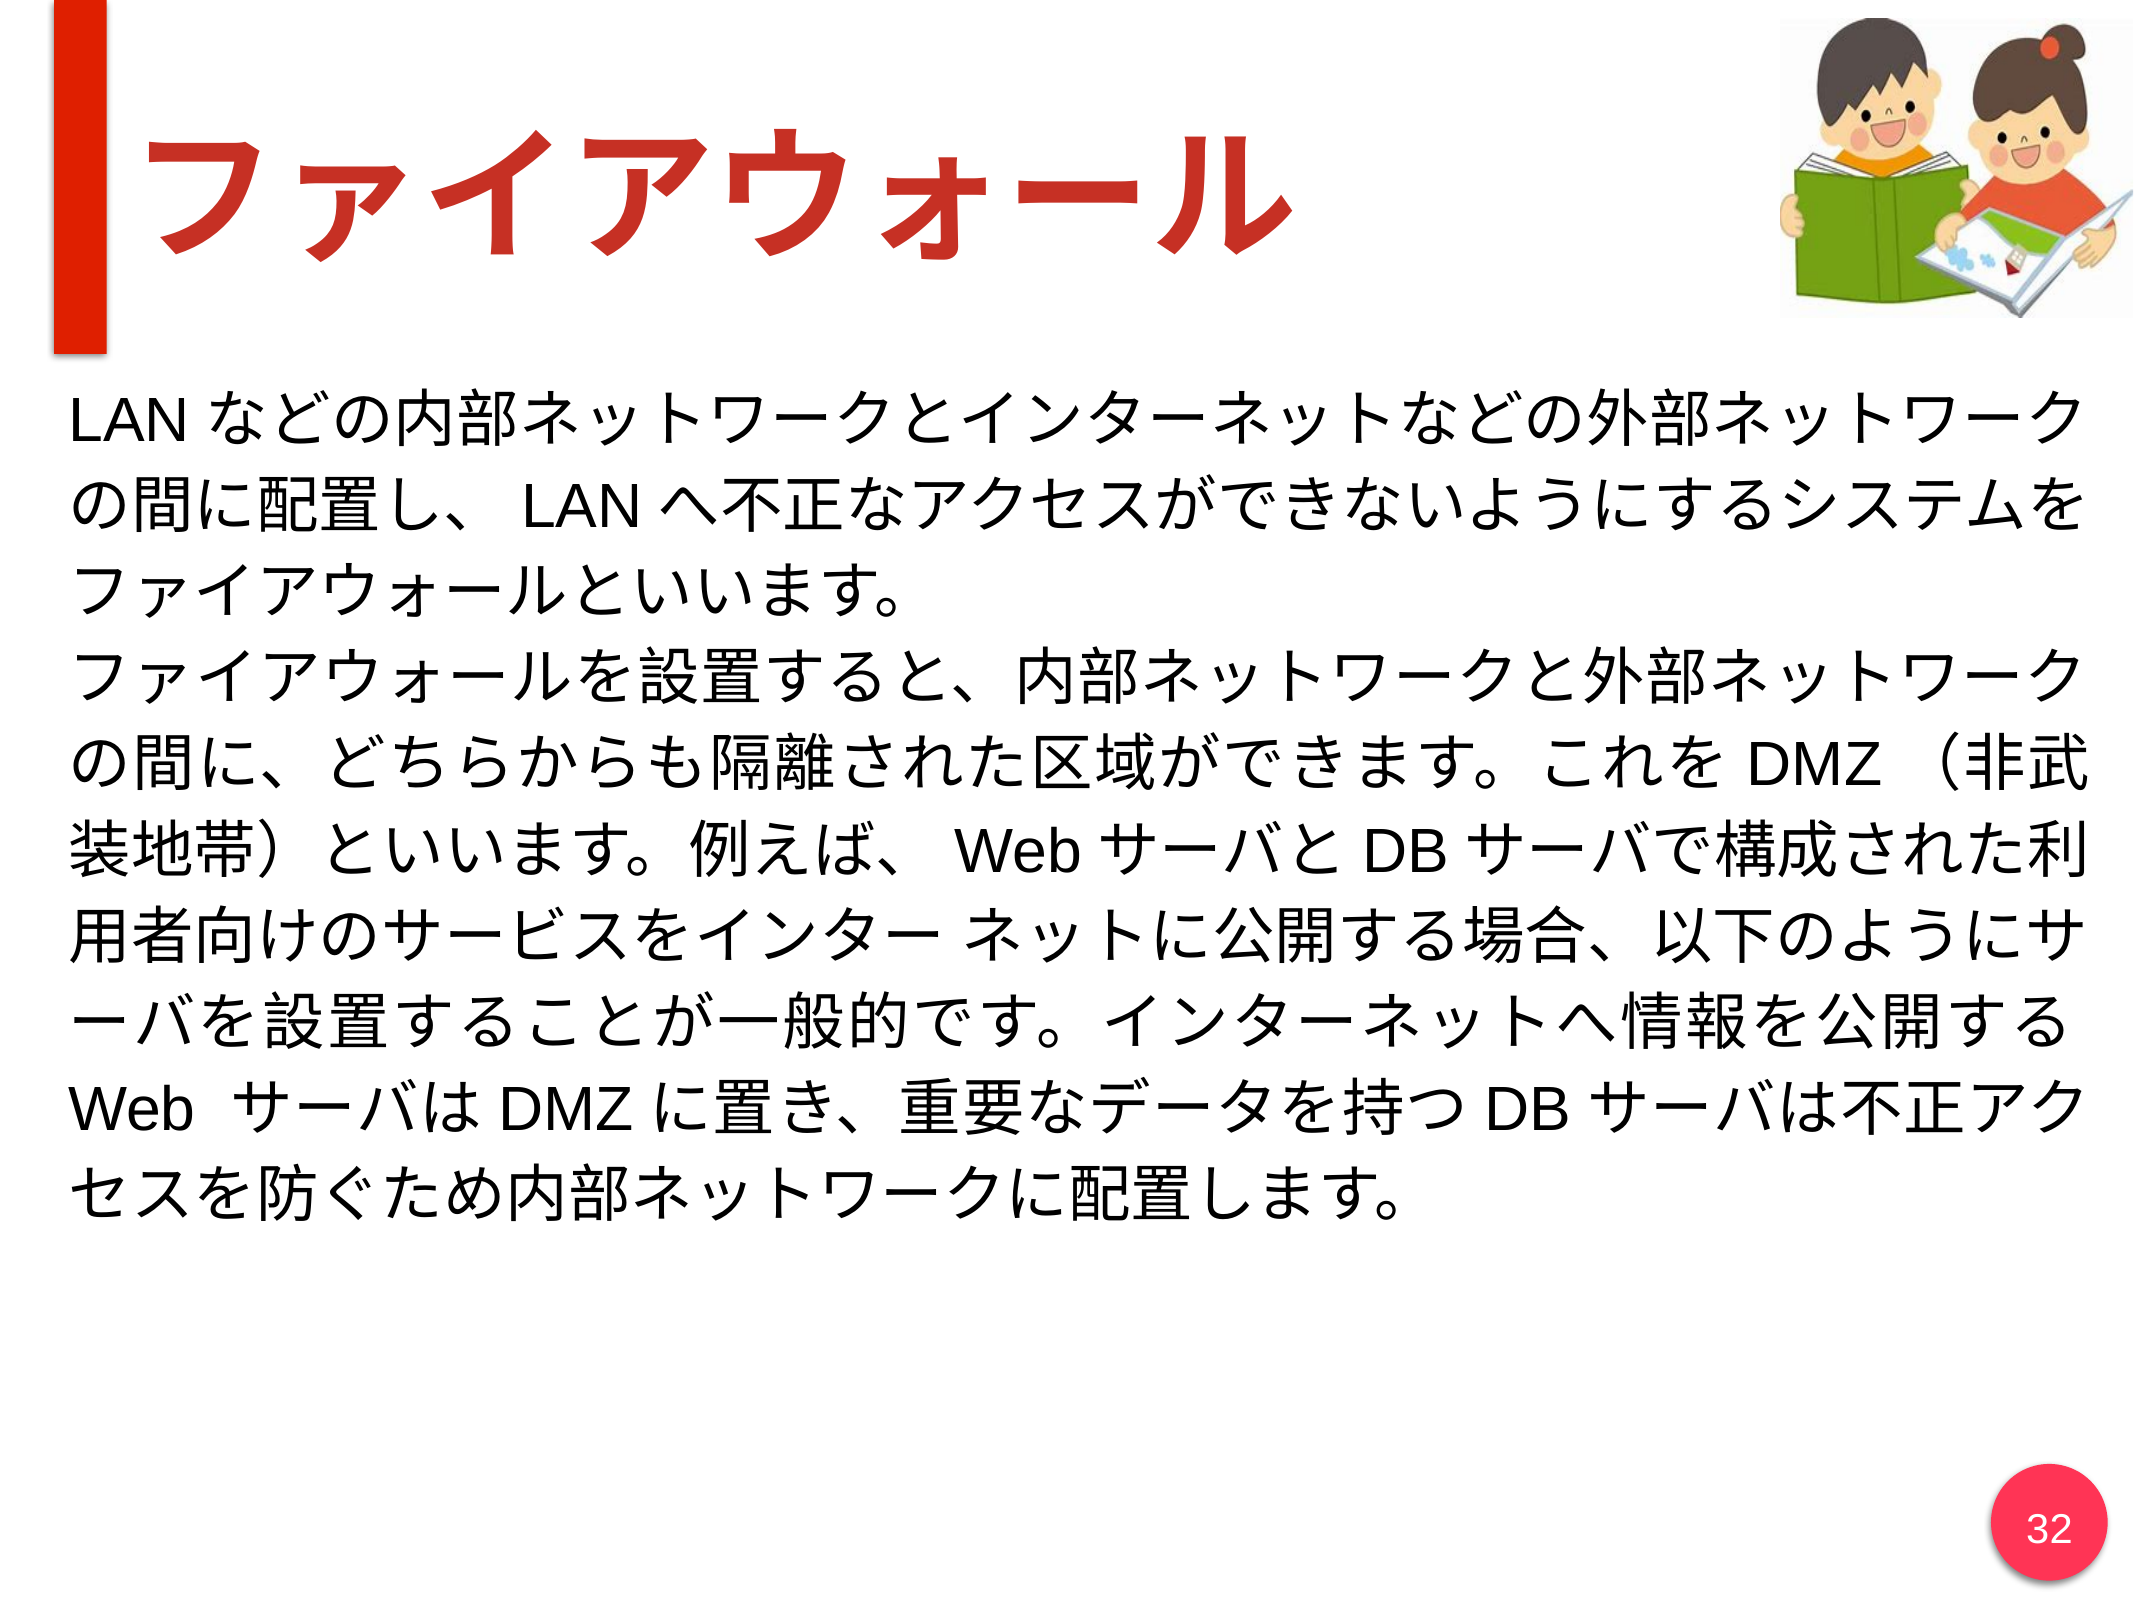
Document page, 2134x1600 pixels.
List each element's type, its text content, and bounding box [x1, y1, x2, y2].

text_box LANなどの内部ネットワークとインターネットなどの外部ネットワークの間に配置し、LANへ不正なアクセスができないようにするシステムをファイアウォールといいます。 ファイアウォールを設置すると、内部ネットワークと外部ネットワークの間に、どちらからも隔離された区域ができます。これをDMZ（非武装地帯）といいます。例えば、WebサーバとDBサーバで構成された利用者向けのサービスをインター ネットに公開する場合、以下のようにサーバを設置することが一般的です。インターネットへ情報を公開するWeb サーバはDMZに置き、重要なデータを持つDBサーバは不正アクセスを防ぐため内部ネットワークに配置します。 [60, 359, 2099, 1600]
picture [1779, 17, 2134, 318]
title ファイアウォール [122, 18, 2030, 336]
